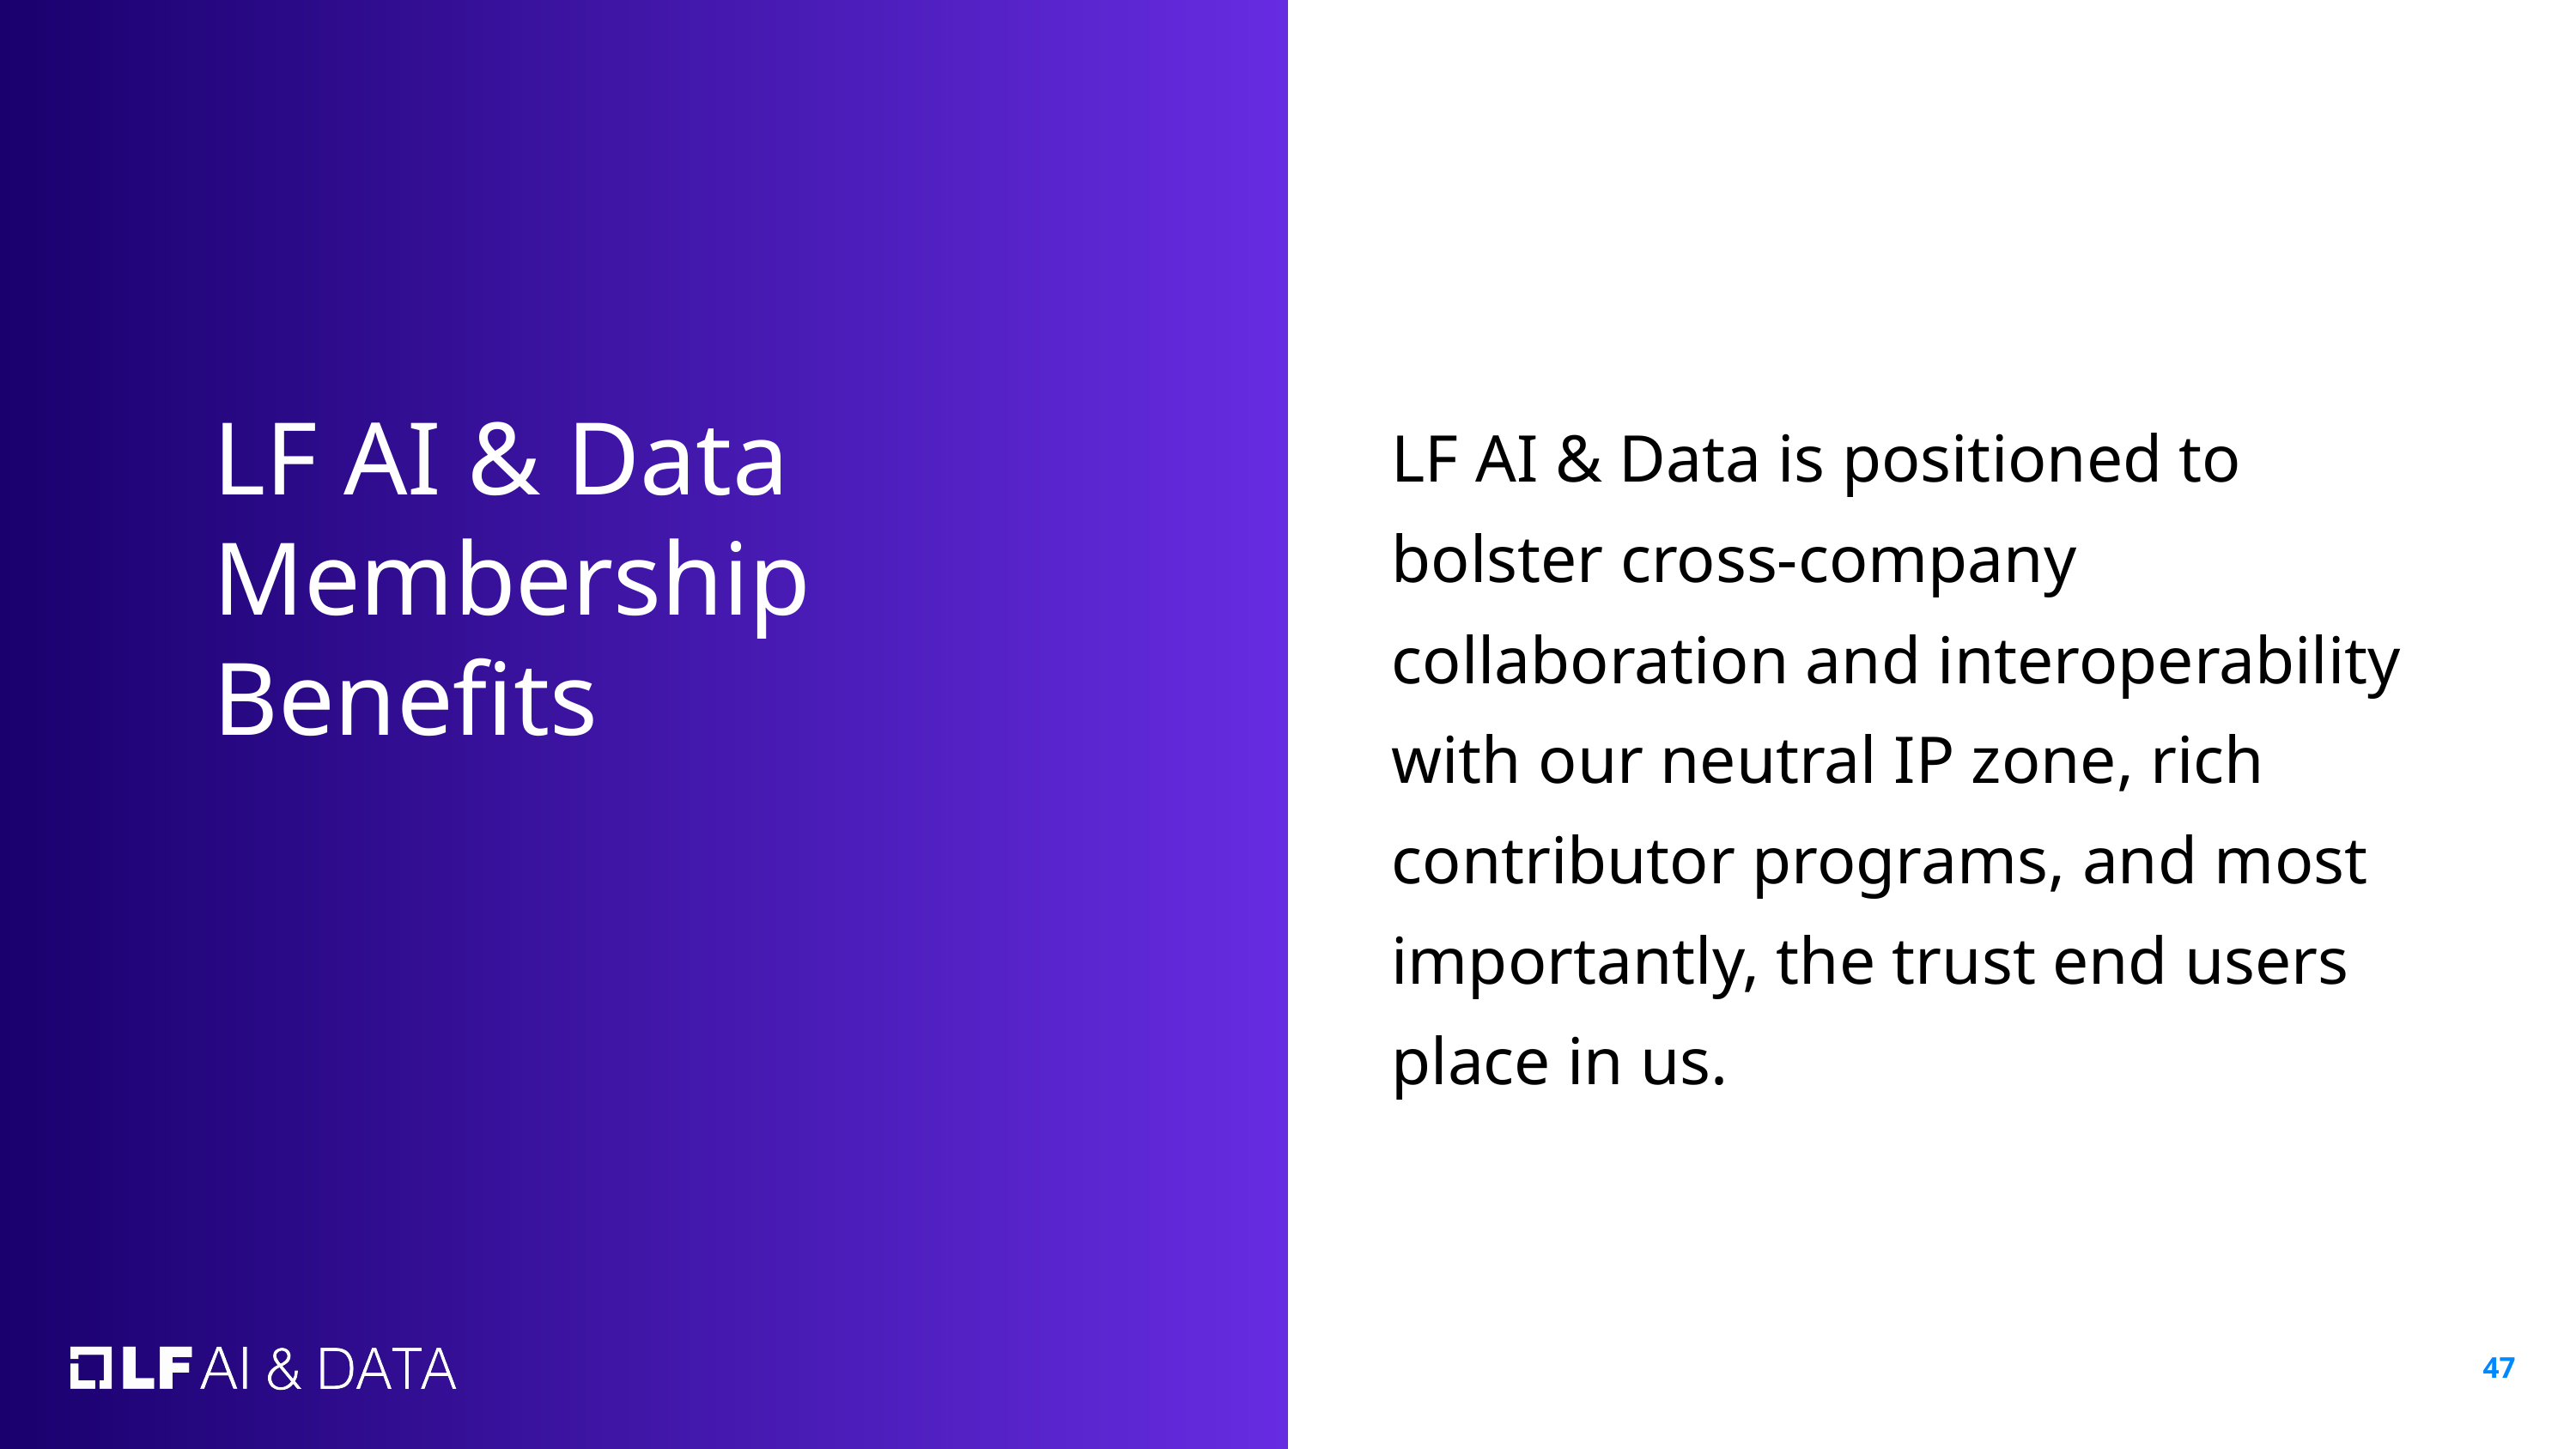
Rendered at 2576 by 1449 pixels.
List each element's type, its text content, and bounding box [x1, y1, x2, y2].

title LF AI & Data Membership Benefits [213, 394, 1088, 1449]
picture [62, 1341, 213, 1397]
slide_number ‹#› [2447, 1313, 2542, 1425]
list LF AI & Data is positioned to bolster cross-company collaboration and interoperability with our neutral IP zone, rich contributor programs, and most importantly, the trust end users place in us. [1391, 394, 2447, 1449]
